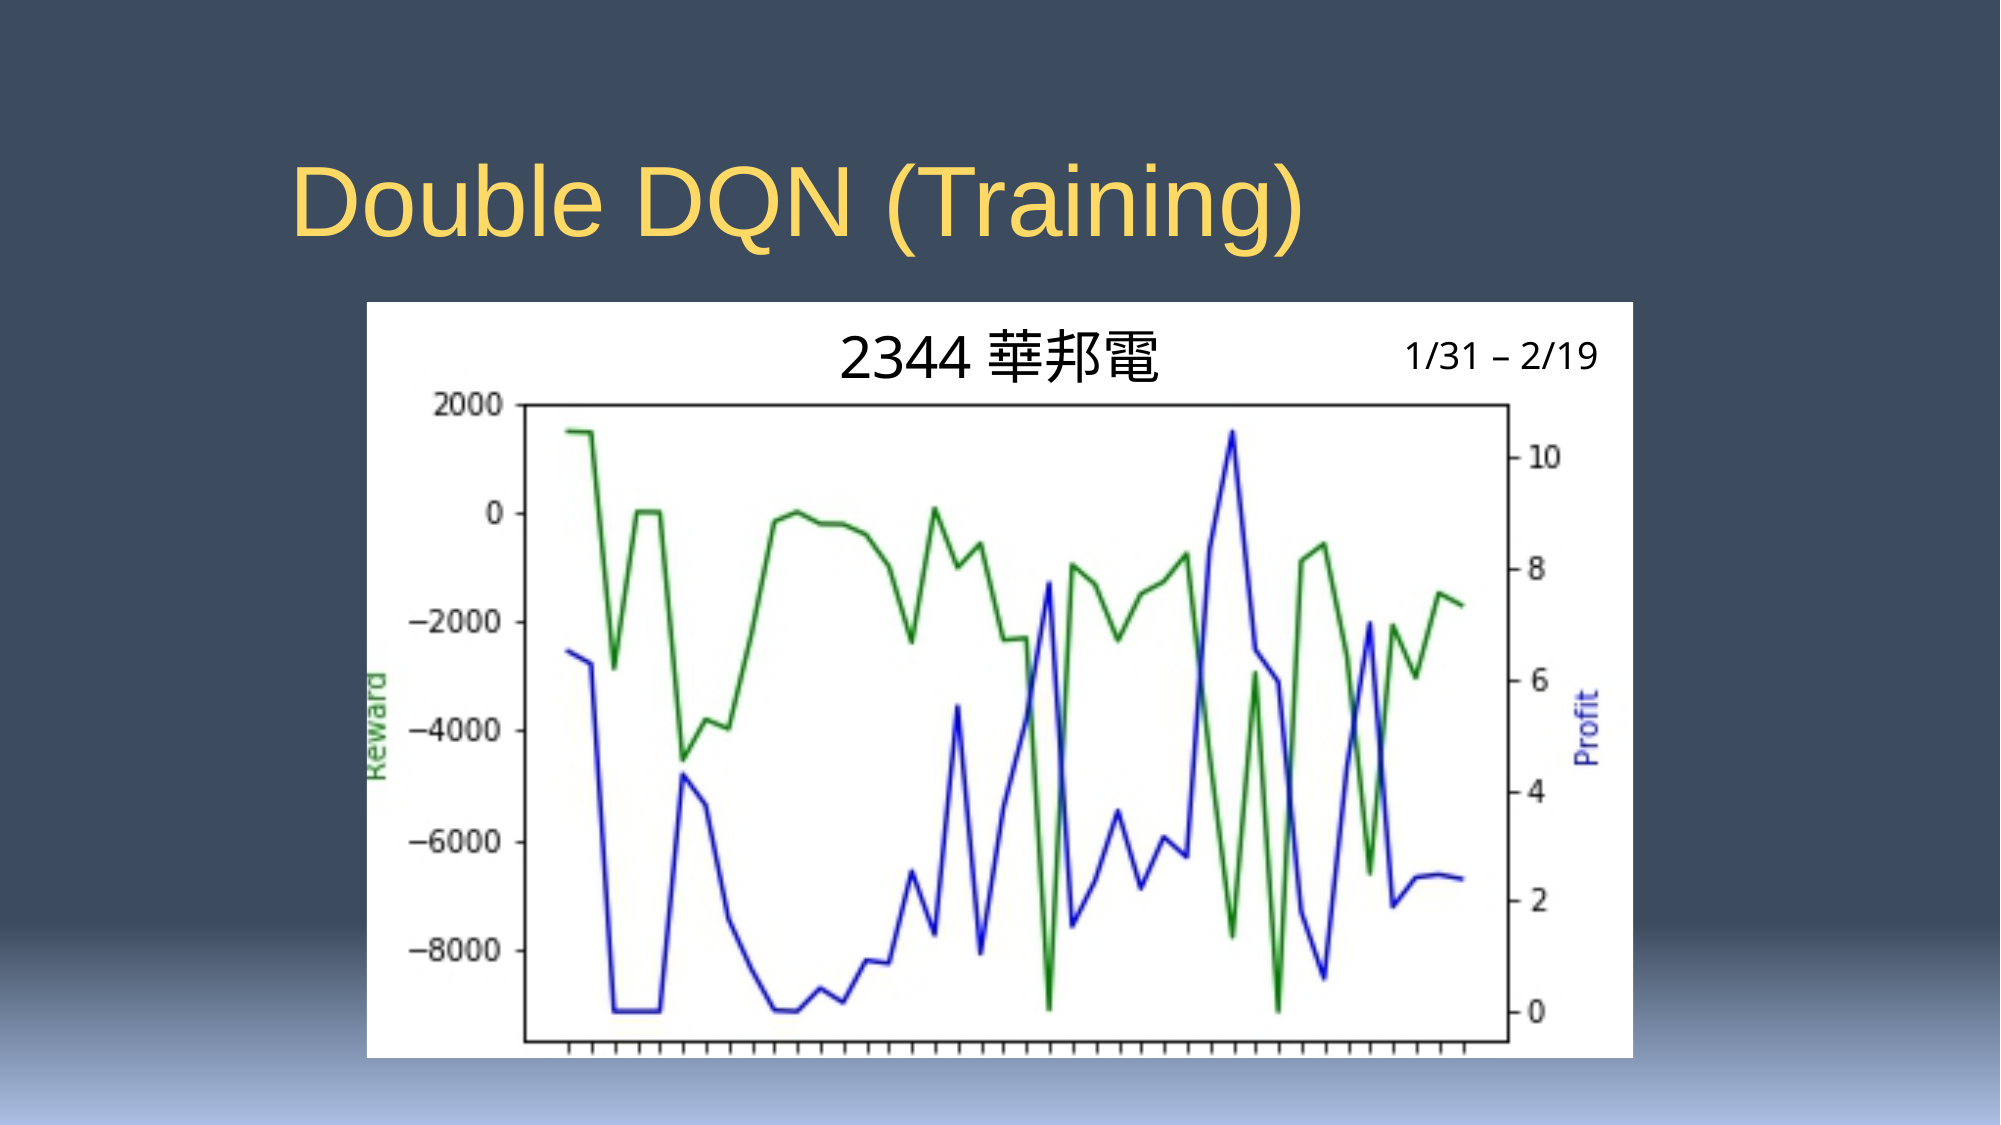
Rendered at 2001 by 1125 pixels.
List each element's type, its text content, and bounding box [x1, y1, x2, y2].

picture [366, 302, 1634, 1058]
text_box Double DQN (Training) [274, 106, 1705, 303]
